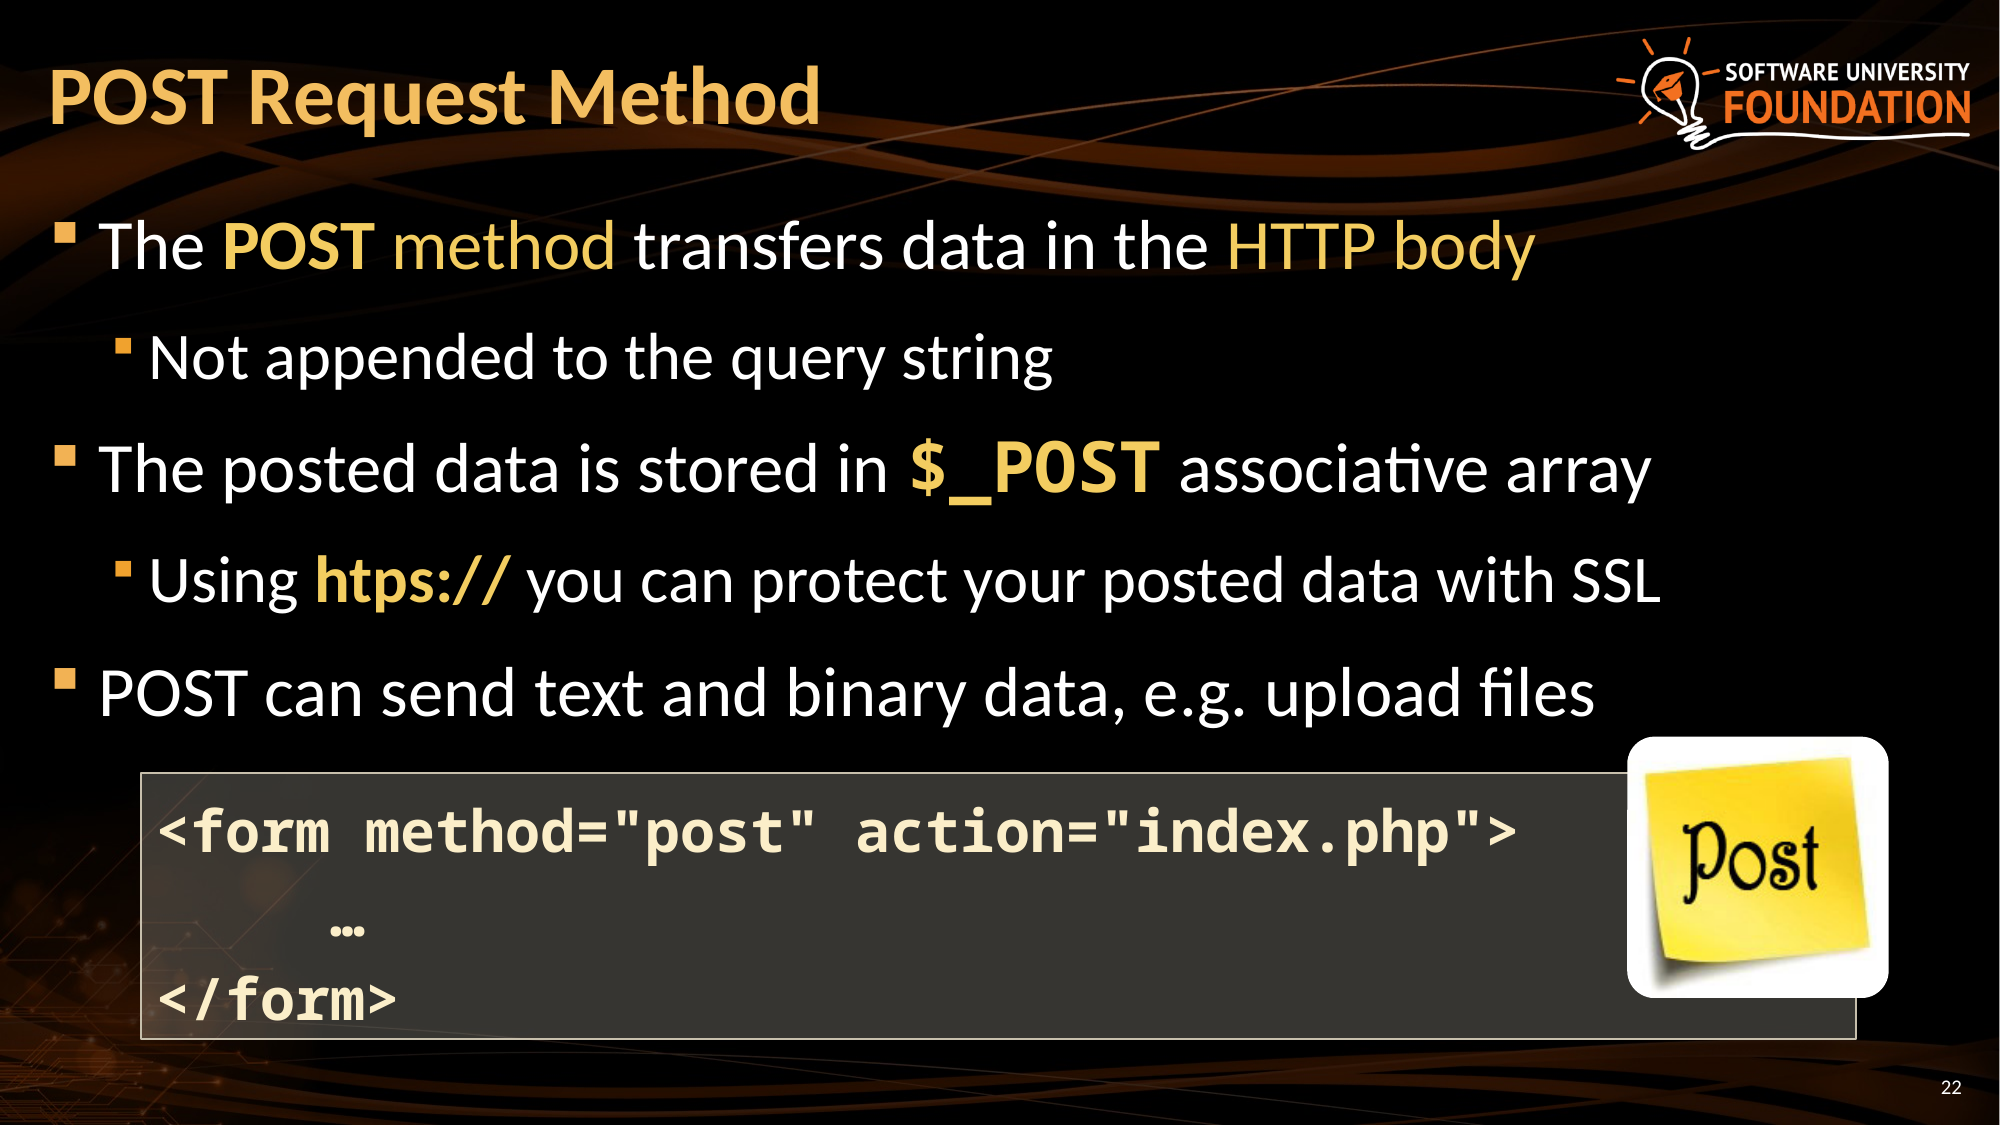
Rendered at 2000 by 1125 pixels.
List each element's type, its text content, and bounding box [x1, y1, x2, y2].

picture [0, 0, 2000, 1125]
title POST Request Method [30, 6, 1602, 189]
text_box <form method="post" action="index.php"> … </form> [140, 772, 1857, 1040]
list The POST method transfers data in the HTTP body Not appended to the query string The posted data is stored in $_POST associative array Using htps:// you can protect your posted data with SSL POST can send text and binary data, e.g. upload files [31, 188, 1968, 1103]
